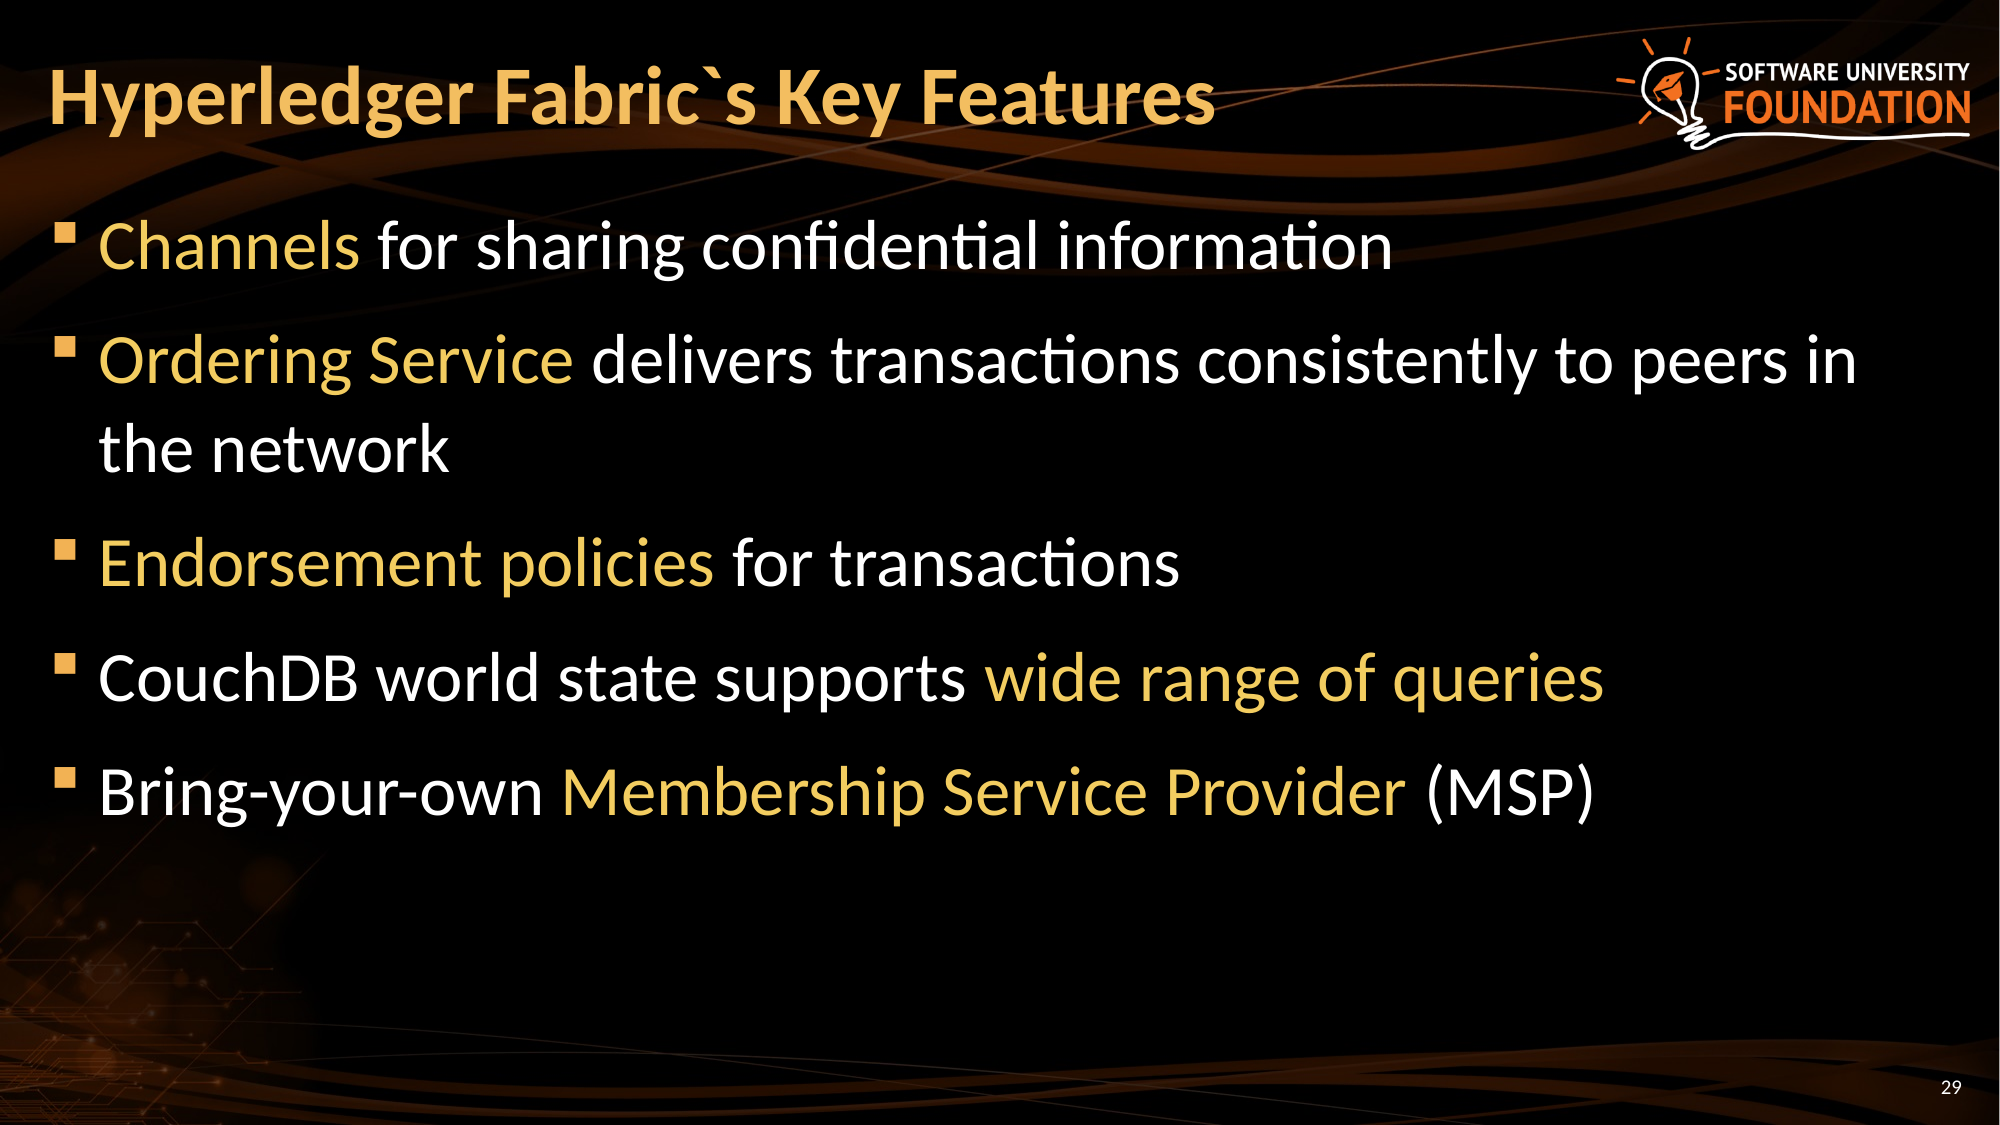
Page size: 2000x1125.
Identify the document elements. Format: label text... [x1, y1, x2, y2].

picture [0, 0, 2000, 1125]
list Channels for sharing confidential information Ordering Service delivers transactions consistently to peers in the network Endorsement policies for transactions CouchDB world state supports wide range of queries Bring-your-own Membership Service Provider (MSP) [31, 188, 1968, 1103]
title Hyperledger Fabric`s Key Features [30, 6, 1602, 189]
